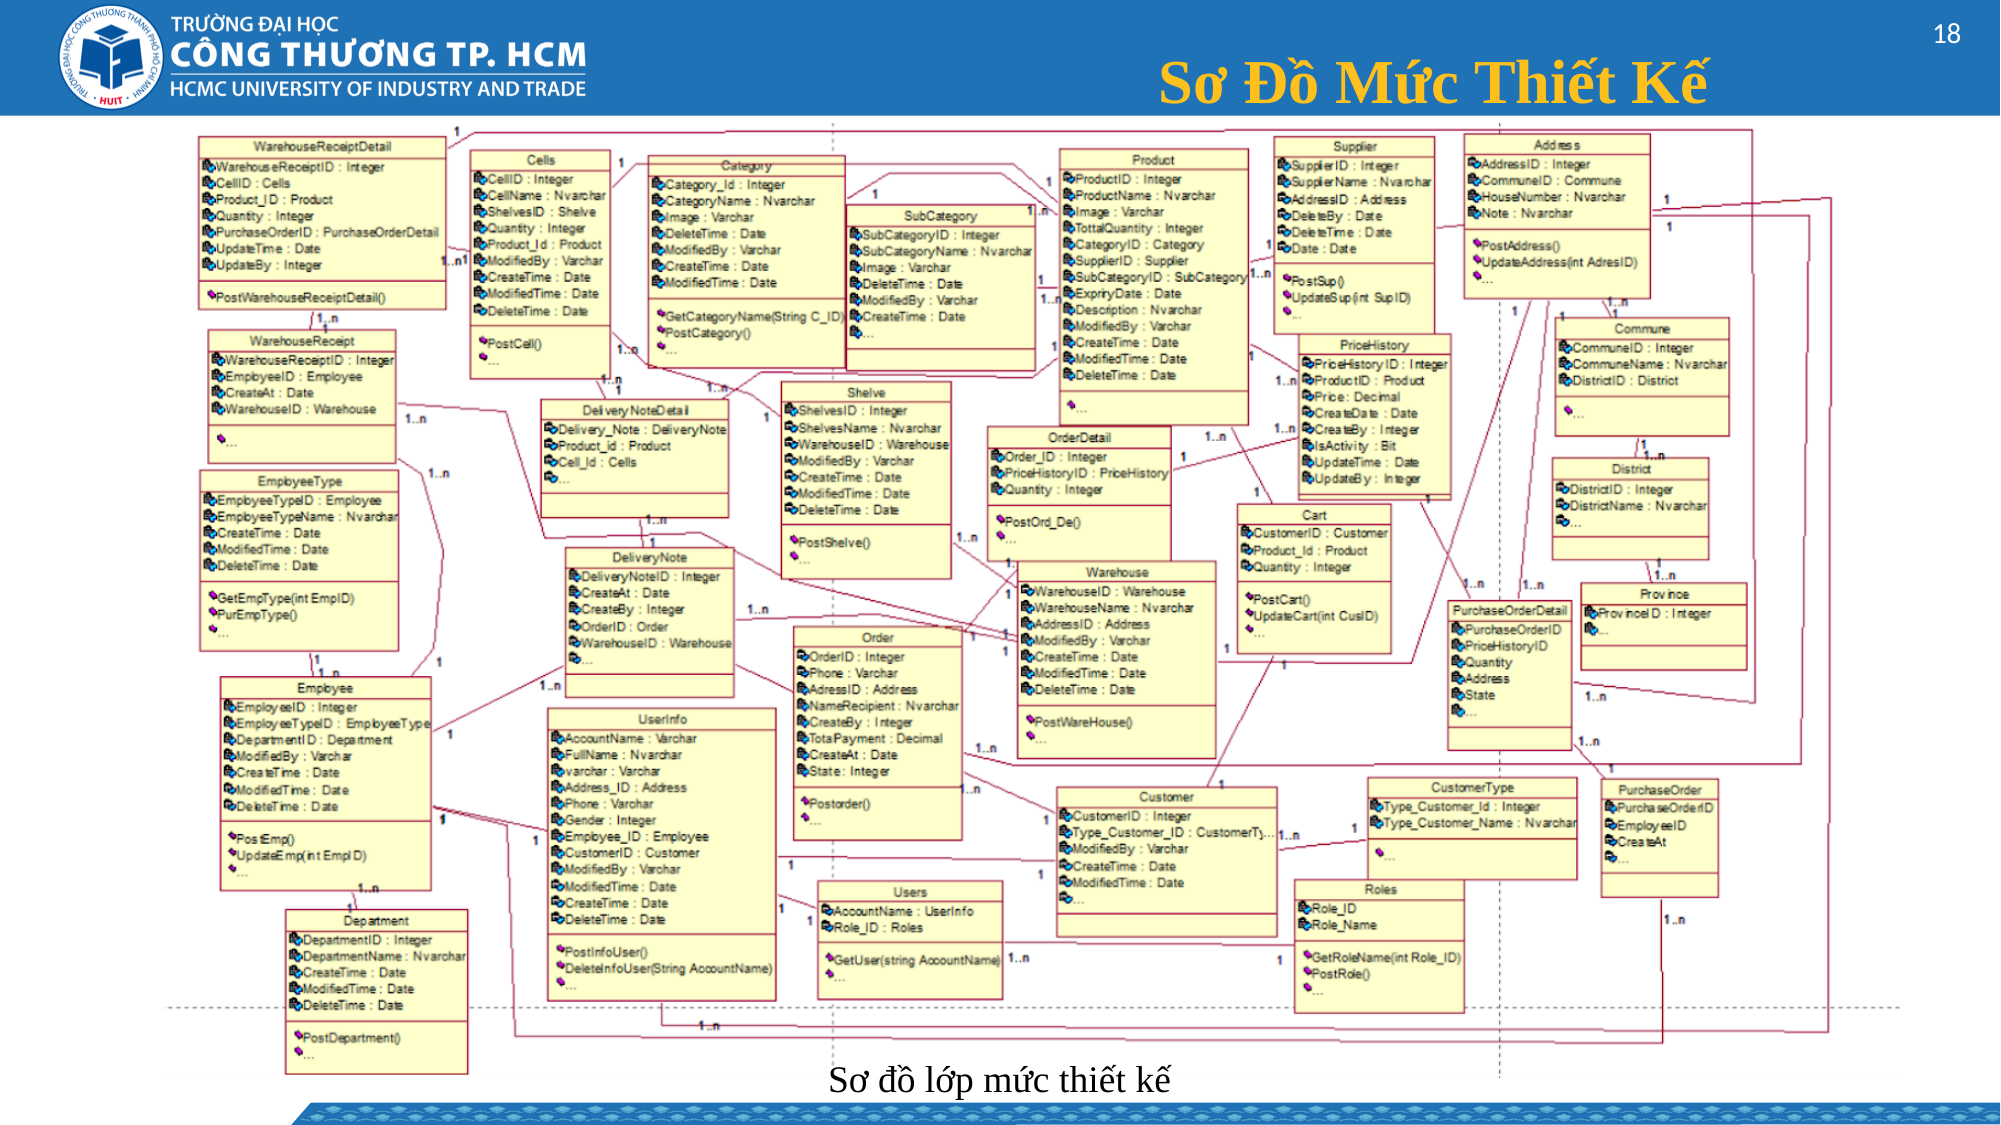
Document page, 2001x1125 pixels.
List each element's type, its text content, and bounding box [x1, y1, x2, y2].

picture [164, 123, 1901, 1078]
text_box Sơ đồ lớp mức thiết kế [813, 1078, 1187, 1107]
picture [52, 0, 592, 113]
slide_number 17 [1917, 2, 2000, 62]
picture [300, 1105, 2000, 1123]
title Sơ Đồ Mức Thiết Kế [867, 0, 2000, 124]
